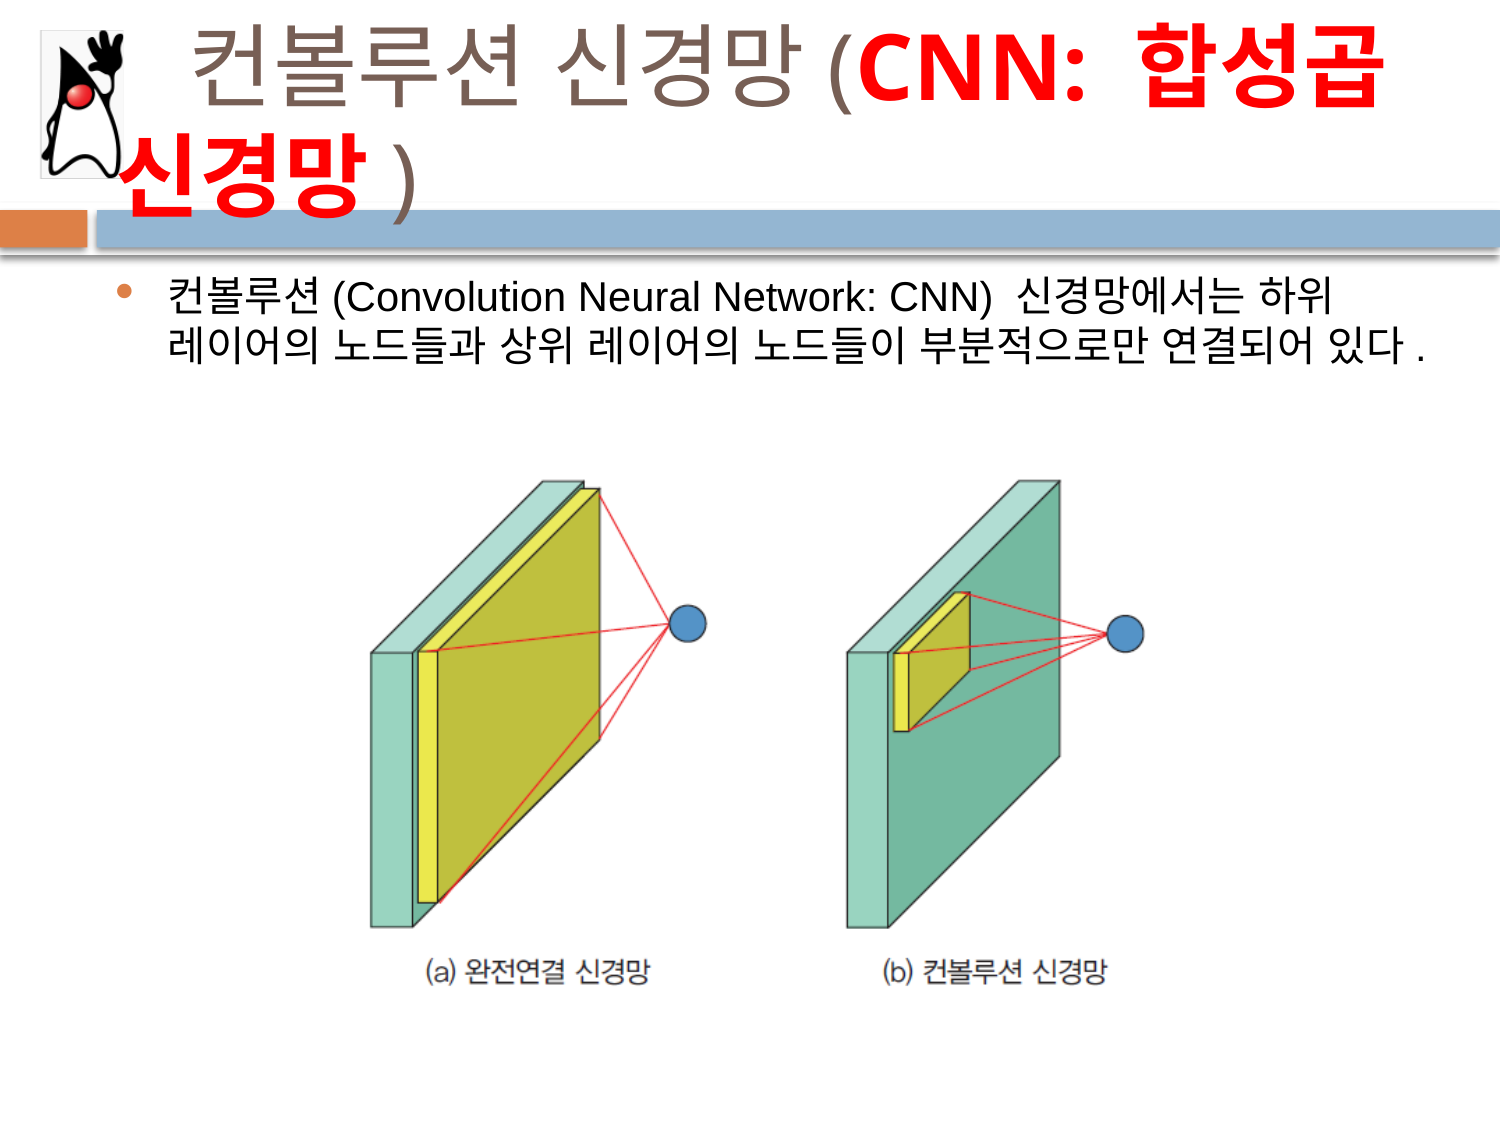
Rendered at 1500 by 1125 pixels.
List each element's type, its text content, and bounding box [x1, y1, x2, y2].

list 컨볼루션(Convolution Neural Network: CNN) 신경망에서는 하위 레이어의 노드들과 상위 레이어의 노드들이 부분적으로만 연결되어 있다. [100, 262, 1438, 1000]
picture [281, 452, 1219, 1001]
title 컨볼루션 신경망(CNN: 합성곱 신경망) [100, 37, 1438, 200]
picture [39, 30, 124, 179]
